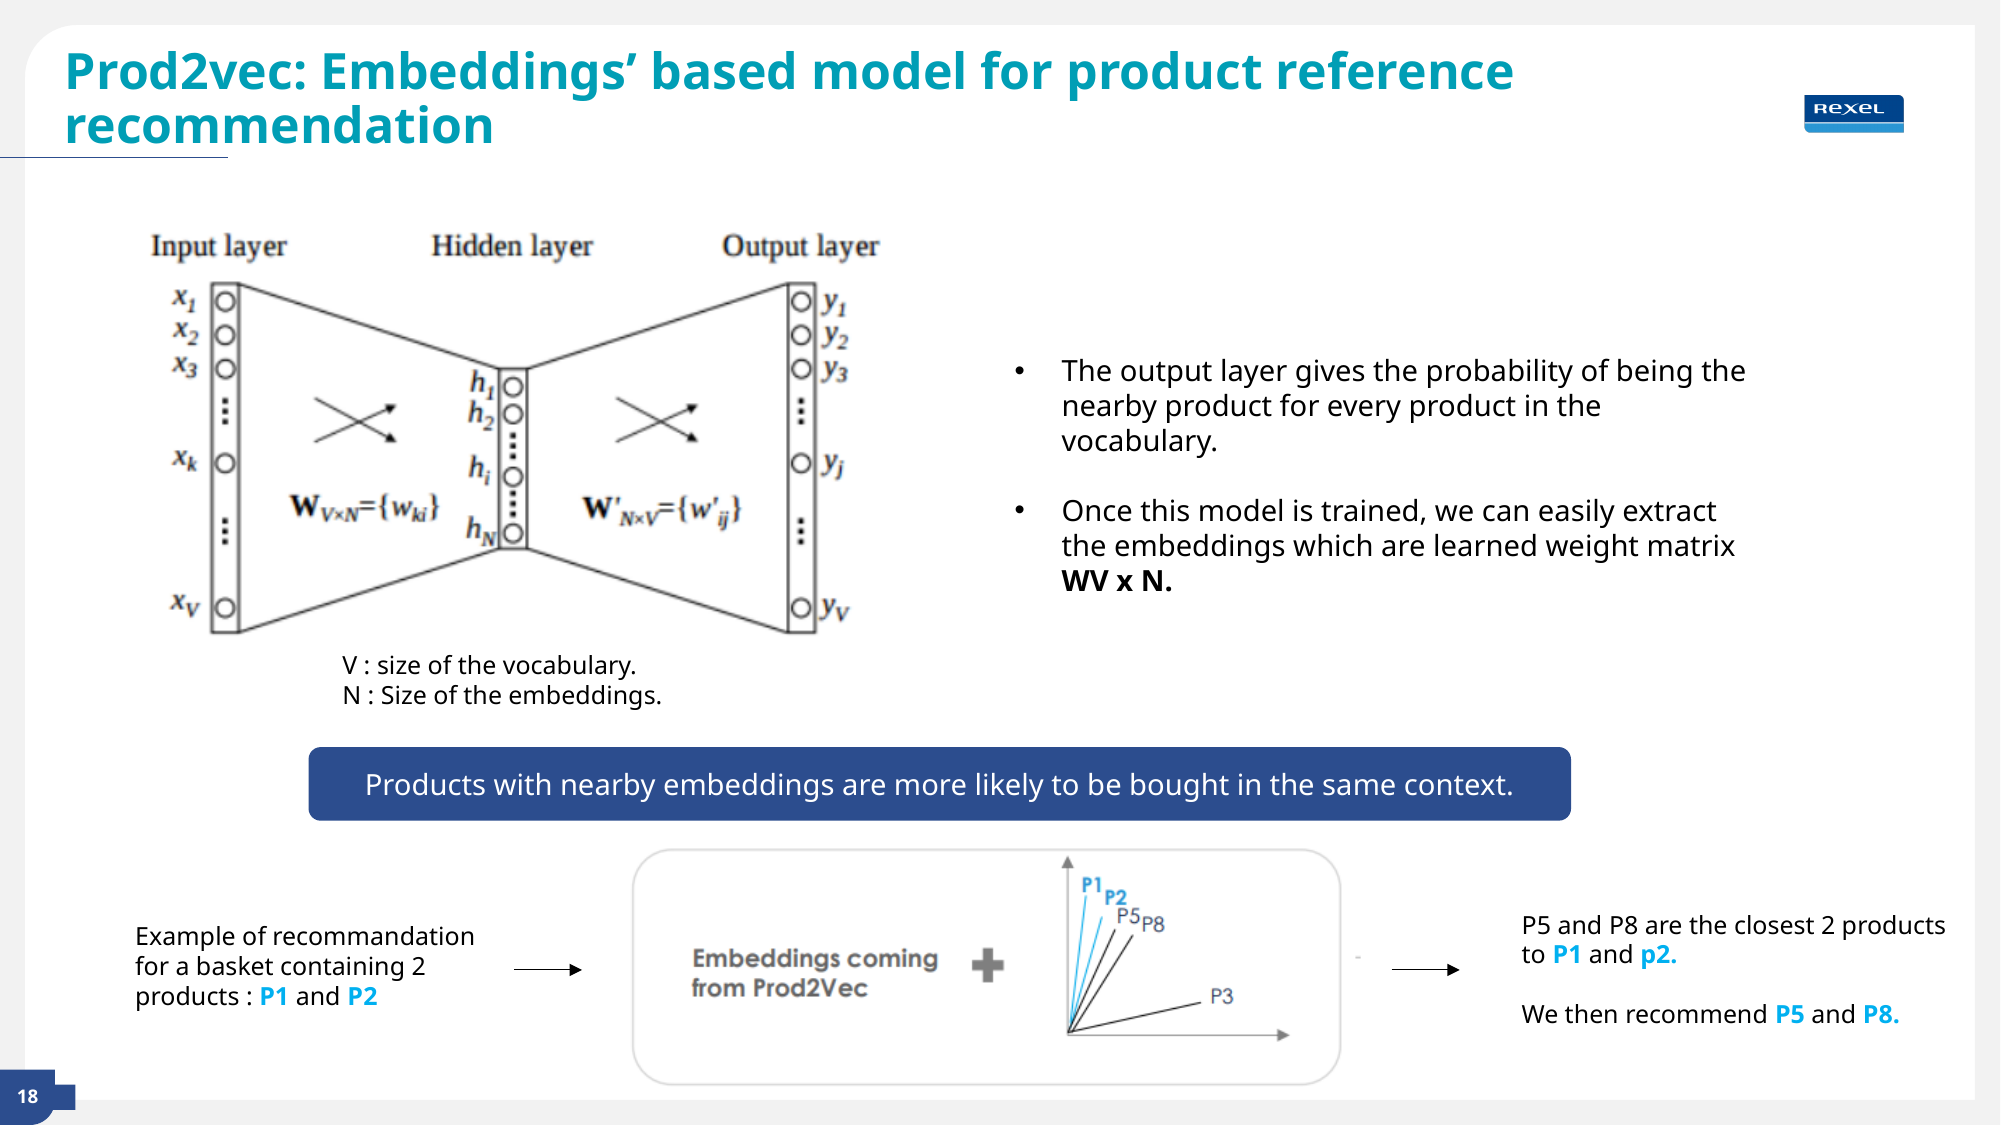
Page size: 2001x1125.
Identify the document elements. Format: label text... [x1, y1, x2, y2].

picture [1804, 95, 1905, 133]
text_box Products with nearby embeddings are more likely to be bought in the same context. [307, 746, 1573, 822]
picture [142, 212, 893, 637]
text_box The output layer gives the probability of being the nearby product for every product in the vocabulary. Once this model is trained, we can easily extract the embeddings which are learned weight matrix WV x N. [999, 345, 1777, 605]
text_box P5 and P8 are the closest 2 products to P1 and p2. We then recommend P5 and P8. [1506, 901, 1966, 1037]
text_box Prod2vec: Embeddings’ based model for product reference recommendation [64, 46, 1790, 155]
text_box V : size of the vocabulary. N : Size of the embeddings. [327, 642, 678, 717]
picture [612, 837, 1361, 1095]
text_box Example of recommandation for a basket containing 2 products : P1 and P2 [120, 912, 518, 1018]
